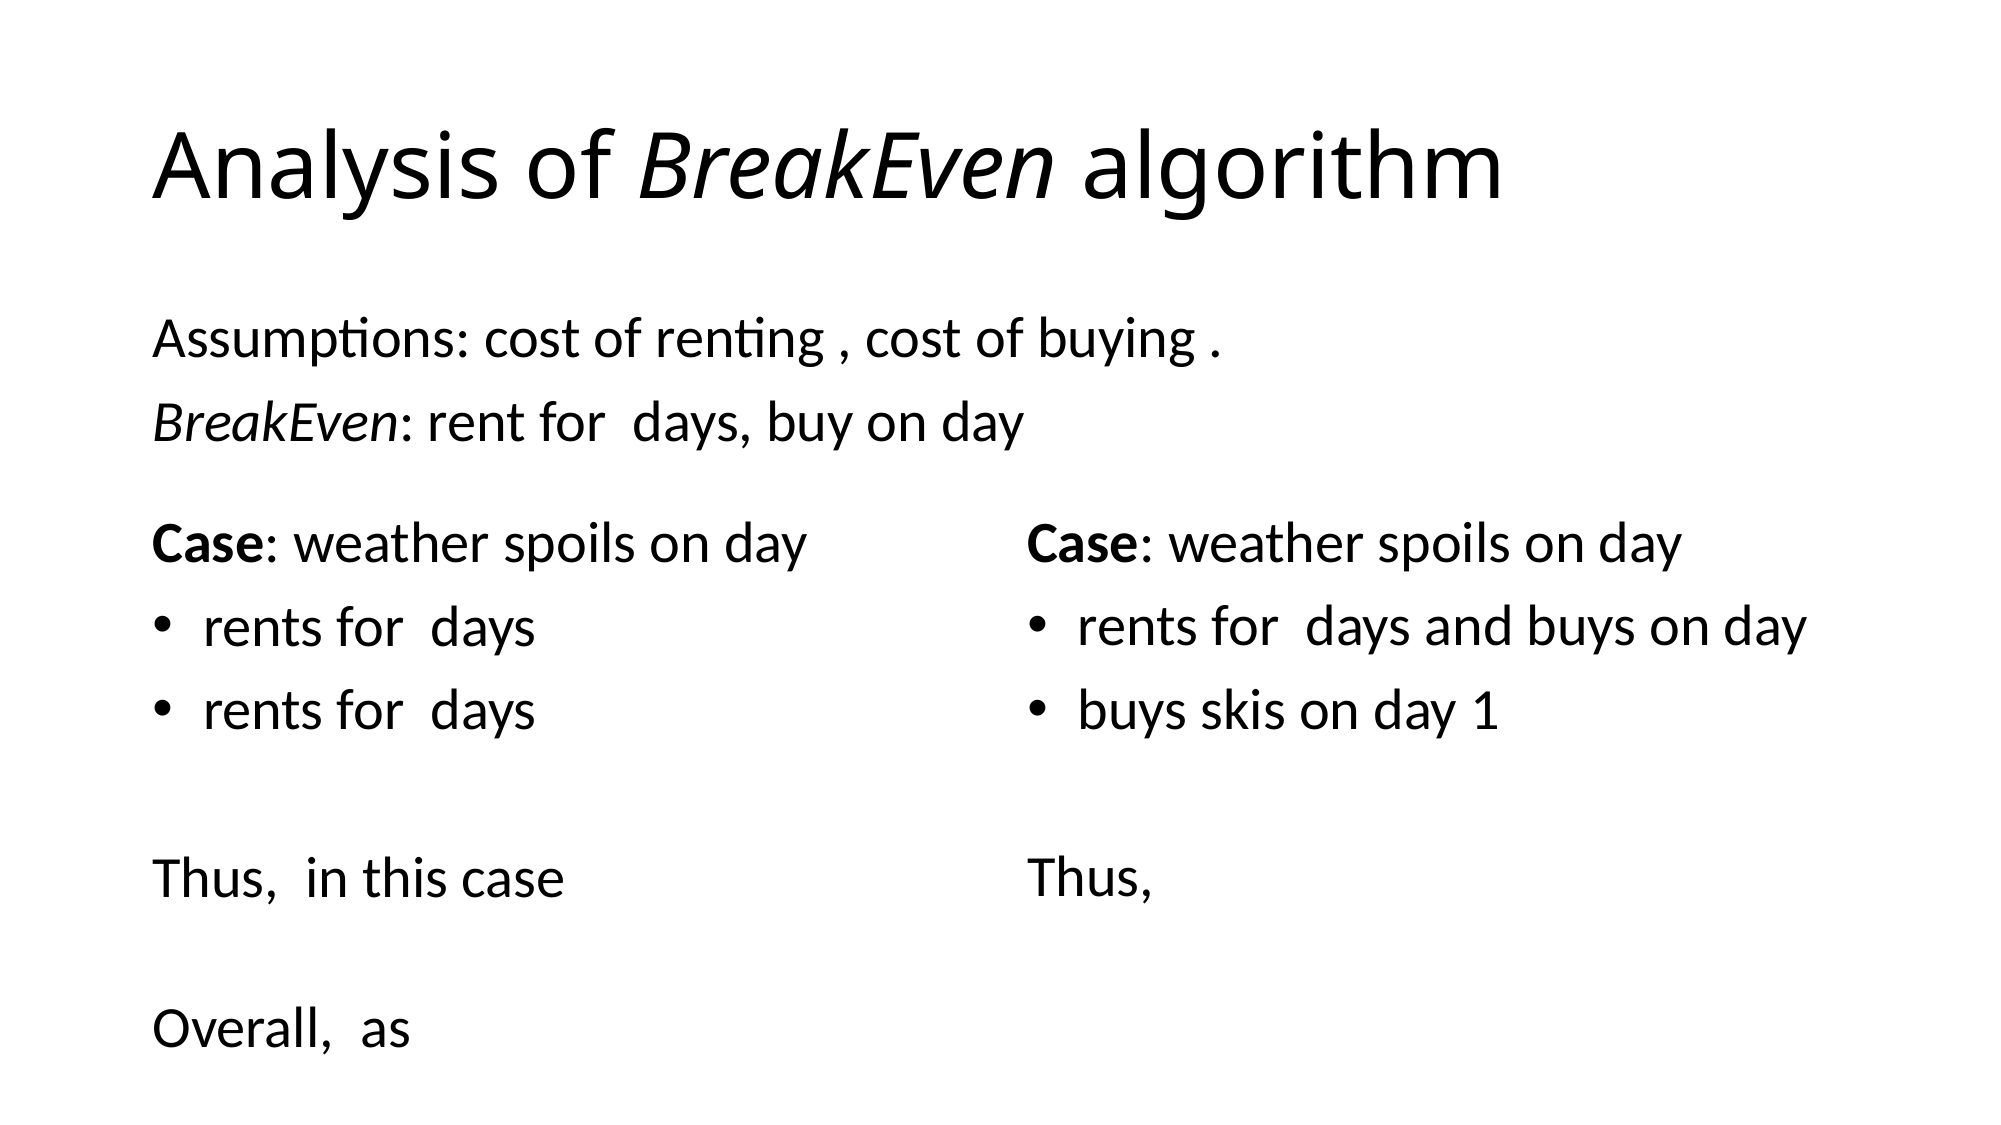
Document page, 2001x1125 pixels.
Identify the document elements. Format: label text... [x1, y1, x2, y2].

title Analysis of BreakEven algorithm [137, 59, 1863, 278]
